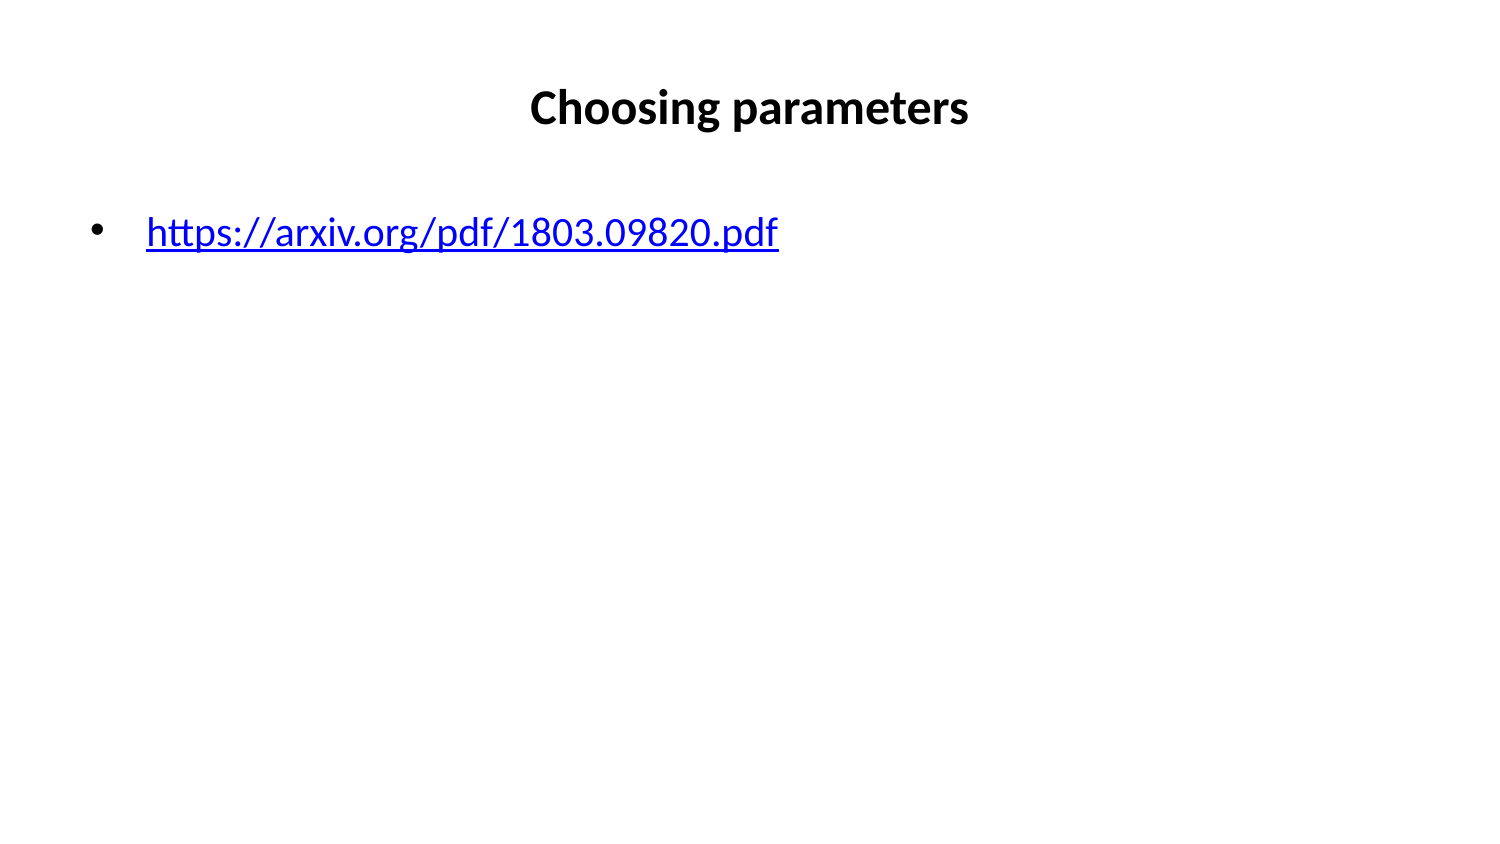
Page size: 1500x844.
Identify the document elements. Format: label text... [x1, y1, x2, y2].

list https://arxiv.org/pdf/1803.09820.pdf [75, 196, 1425, 701]
title Choosing parameters [75, 33, 1425, 175]
